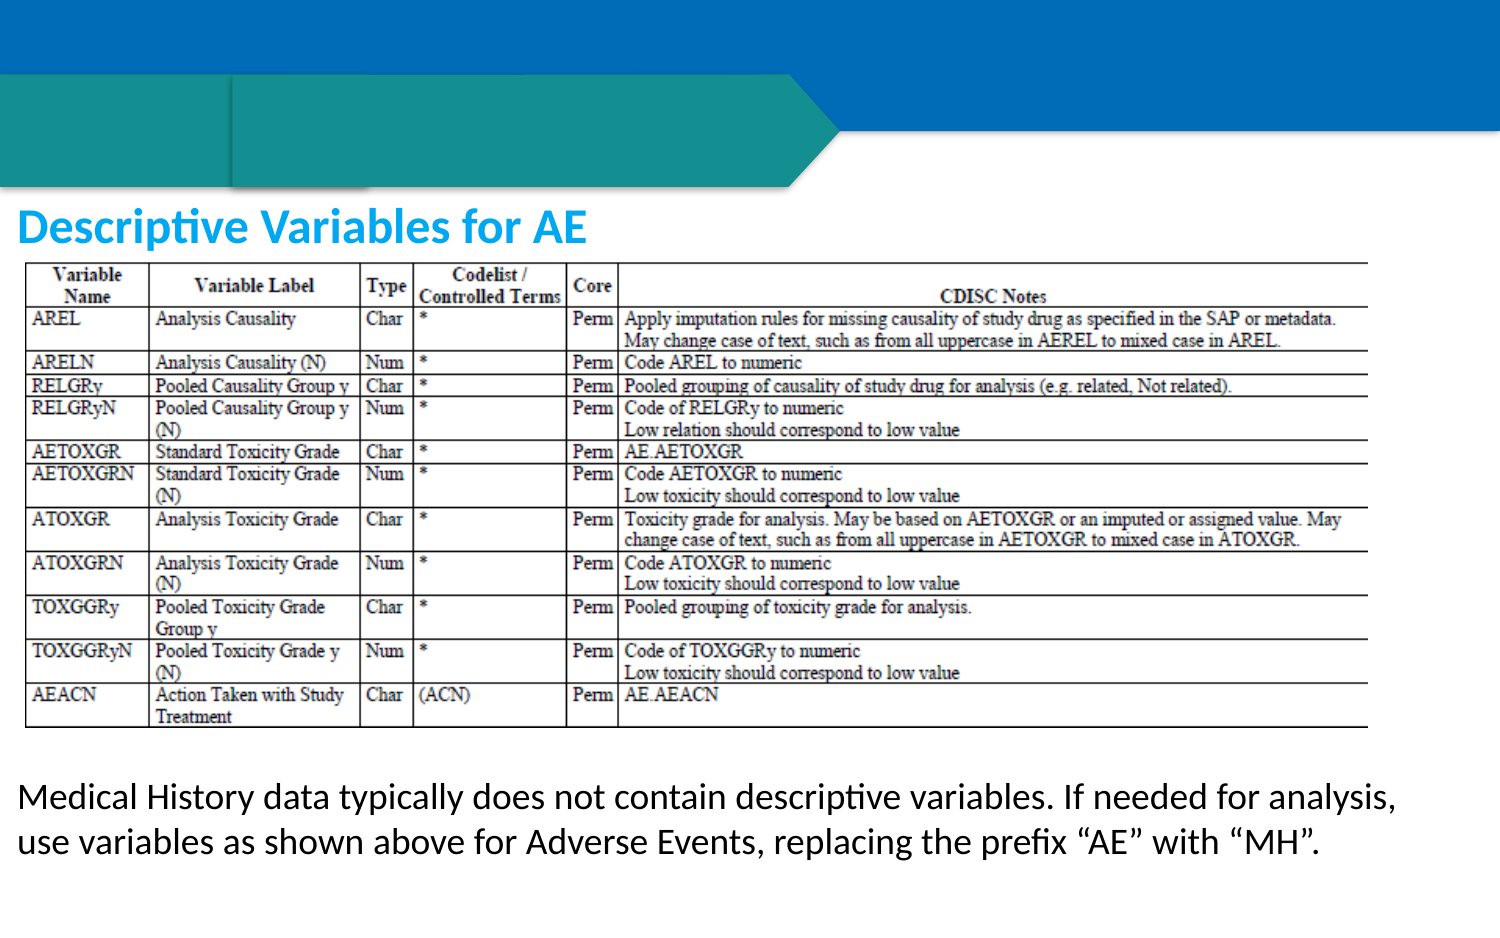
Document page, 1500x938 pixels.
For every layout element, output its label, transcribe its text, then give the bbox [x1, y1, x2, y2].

picture [25, 261, 1368, 728]
text_box Descriptive Variables for AE [2, 185, 984, 261]
text_box Medical History data typically does not contain descriptive variables. If needed for analysis, use variables as shown above for Adverse Events, replacing the prefix “AE” with “MH”. [2, 764, 1463, 870]
